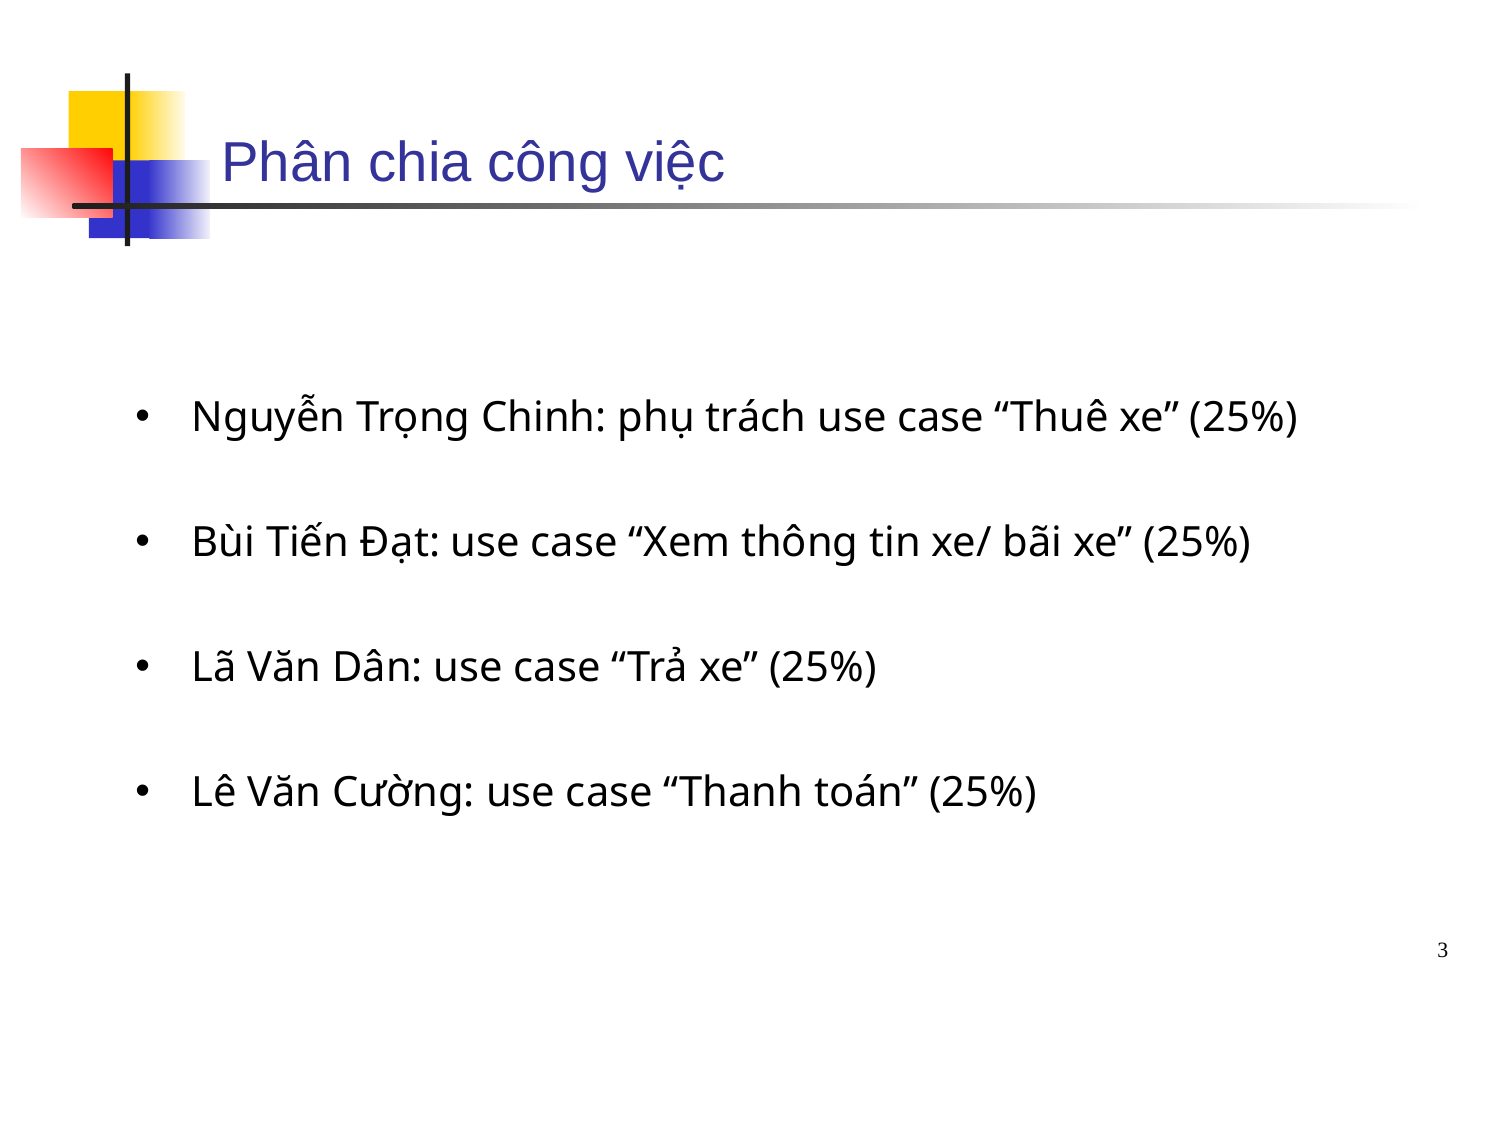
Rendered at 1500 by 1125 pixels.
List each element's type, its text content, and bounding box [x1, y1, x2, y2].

title Phân chia công việc [206, 76, 1479, 200]
slide_number 3 [1150, 912, 1464, 970]
text_box Nguyễn Trọng Chinh: phụ trách use case “Thuê xe” (25%) Bùi Tiến Đạt: use case “Xem thông tin xe/ bãi xe” (25%) Lã Văn Dân: use case “Trả xe” (25%) Lê Văn Cường: use case “Thanh toán” (25%) [120, 307, 1380, 823]
